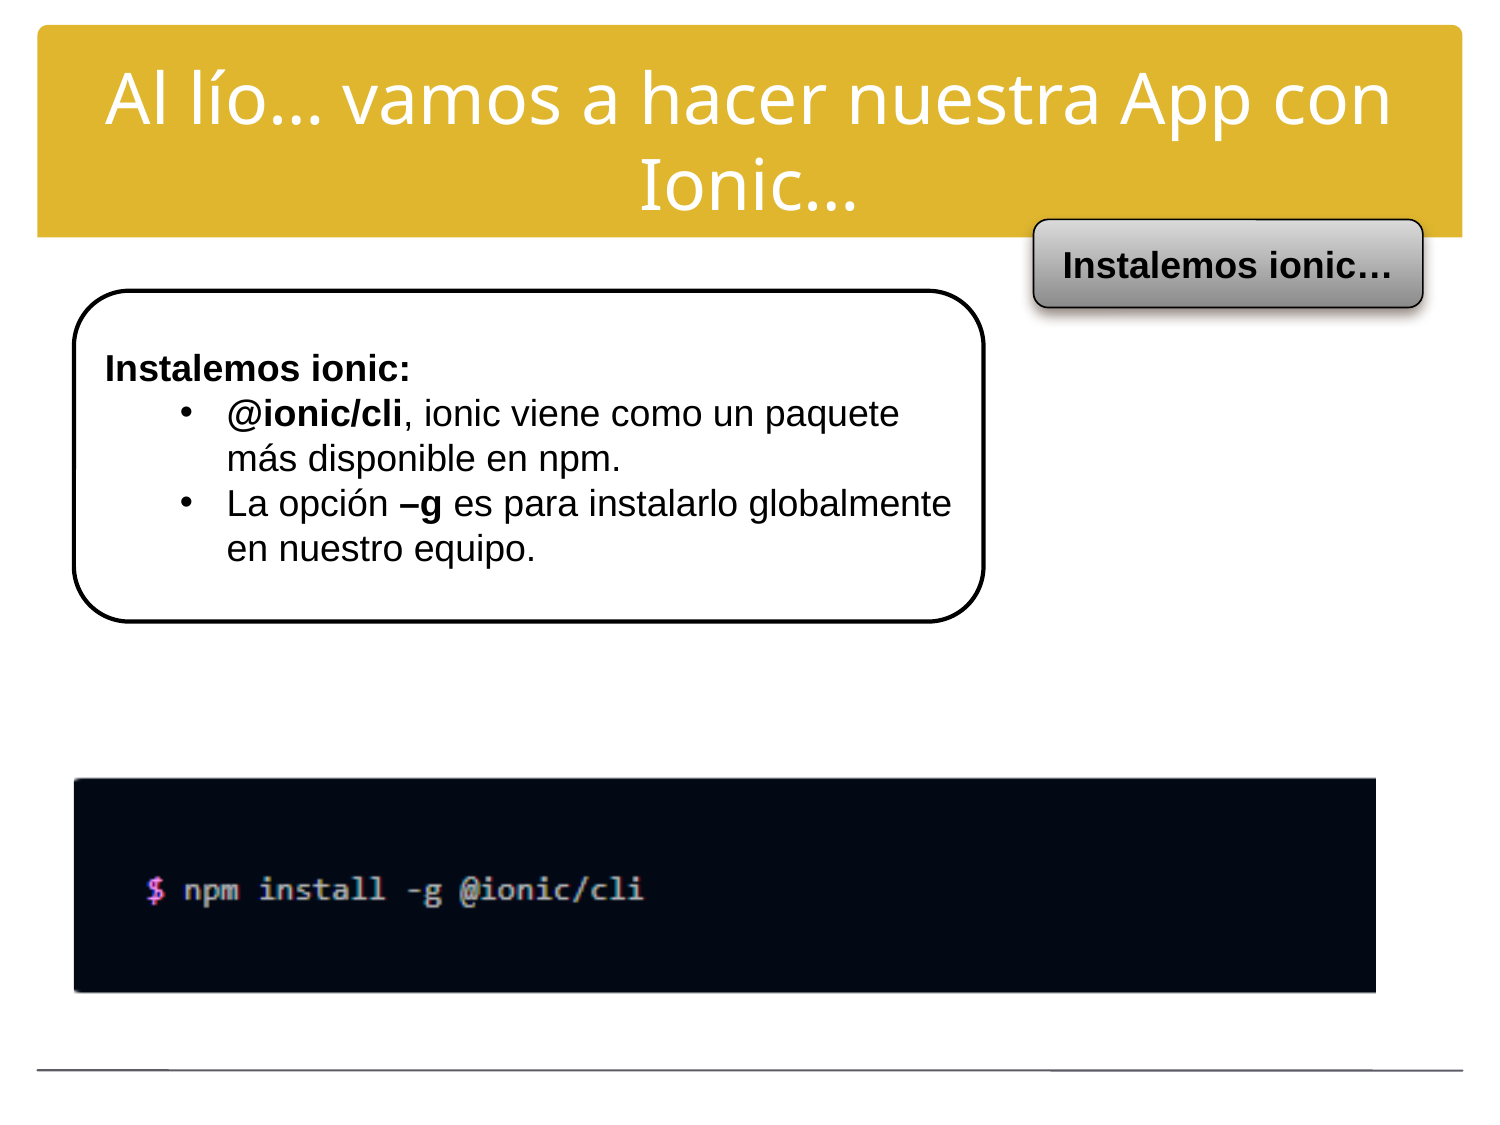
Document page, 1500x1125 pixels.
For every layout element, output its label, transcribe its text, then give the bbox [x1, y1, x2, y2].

title Al lío… vamos a hacer nuestra App con Ionic… [50, 45, 1450, 233]
text_box Instalemos ionic… [1032, 218, 1424, 309]
picture [73, 762, 1377, 1024]
text_box Instalemos ionic: @ionic/cli, ionic viene como un paquete más disponible en npm. La opción –g es para instalarlo globalmente en nuestro equipo. [71, 288, 986, 624]
